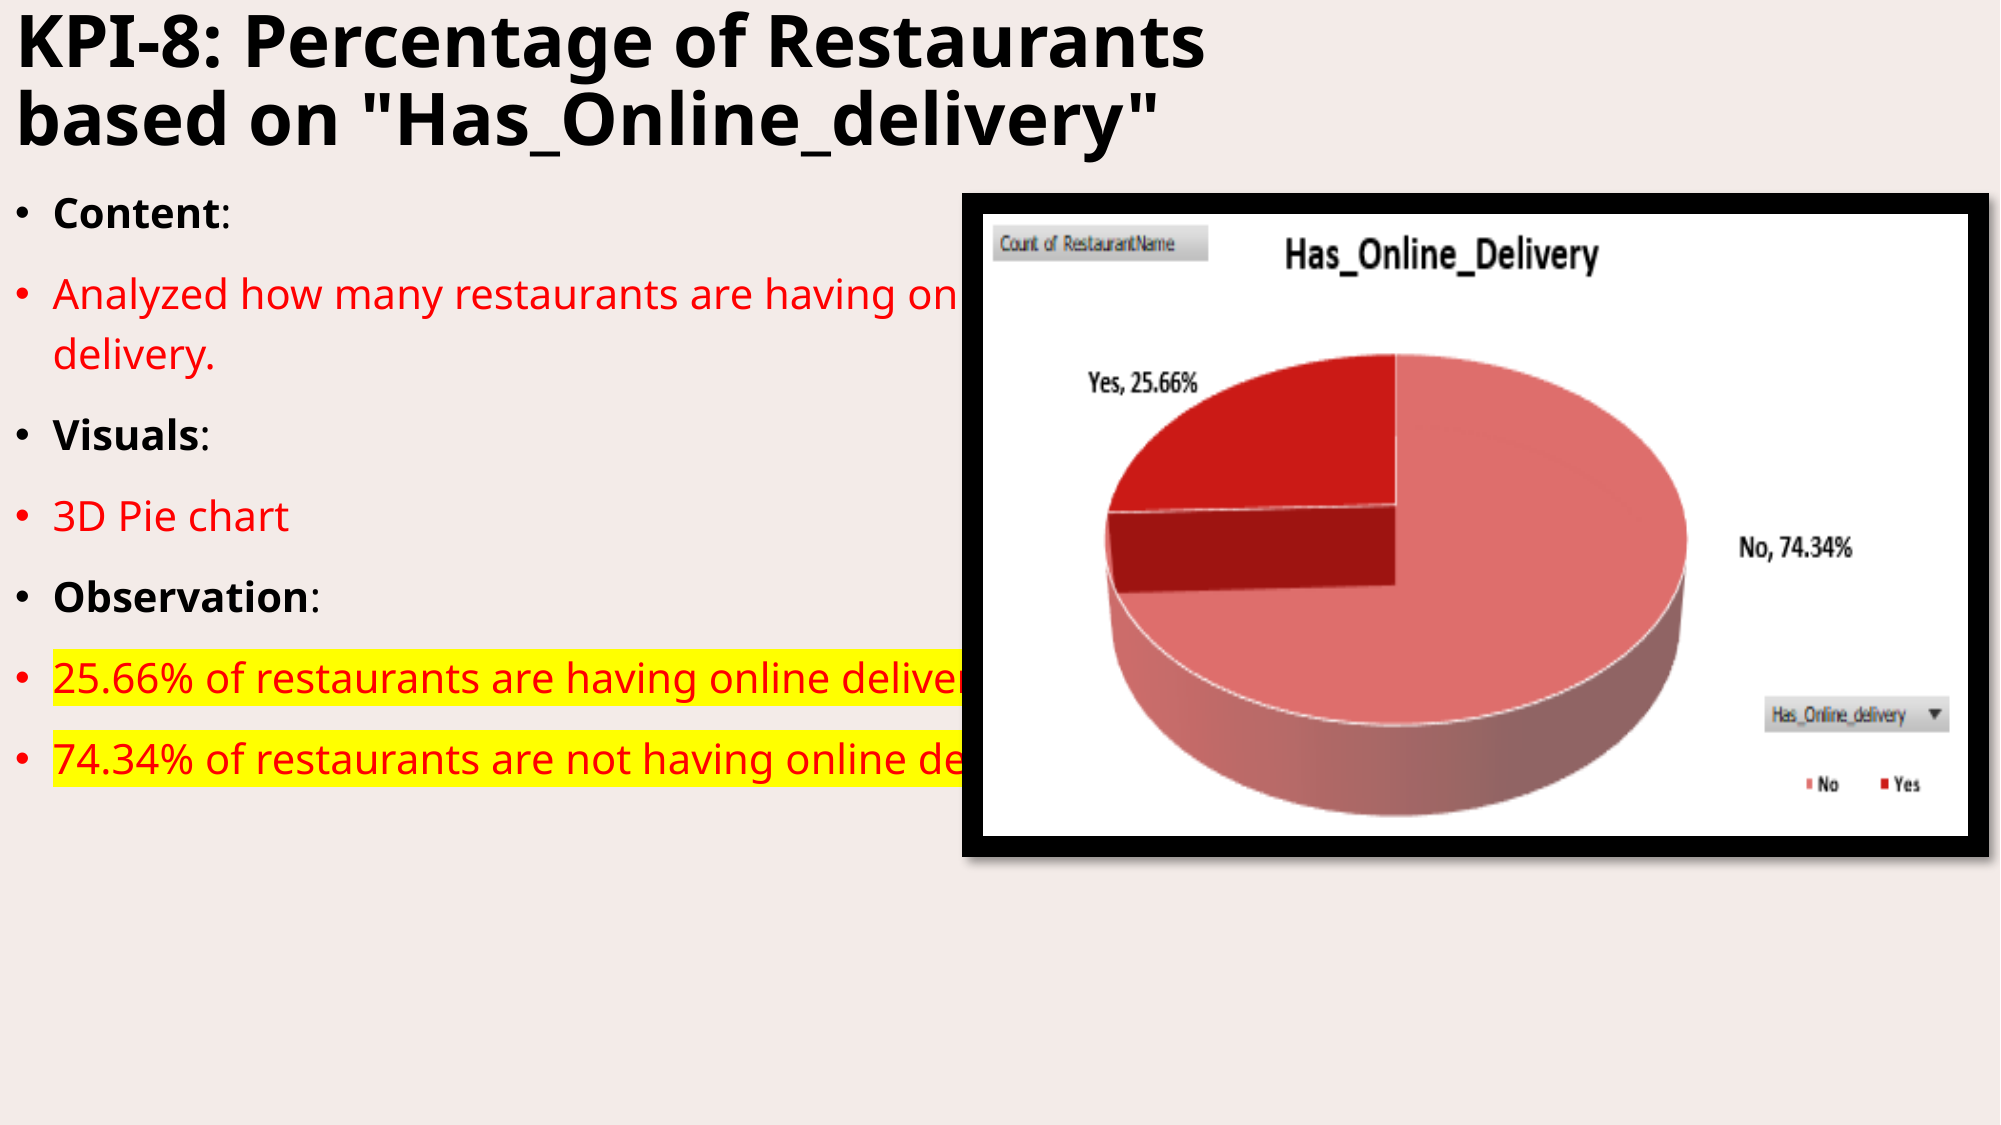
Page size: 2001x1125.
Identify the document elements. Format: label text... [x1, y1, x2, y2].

title KPI-8: Percentage of Restaurants based on "Has_Online_delivery" [0, 0, 1354, 170]
list Content: Analyzed how many restaurants are having online delivery. Visuals: 3D Pie chart Observation: 25.66% of restaurants are having online delivery. 74.34% of restaurants are not having online delivery. [0, 170, 1113, 1035]
picture [982, 213, 1969, 837]
